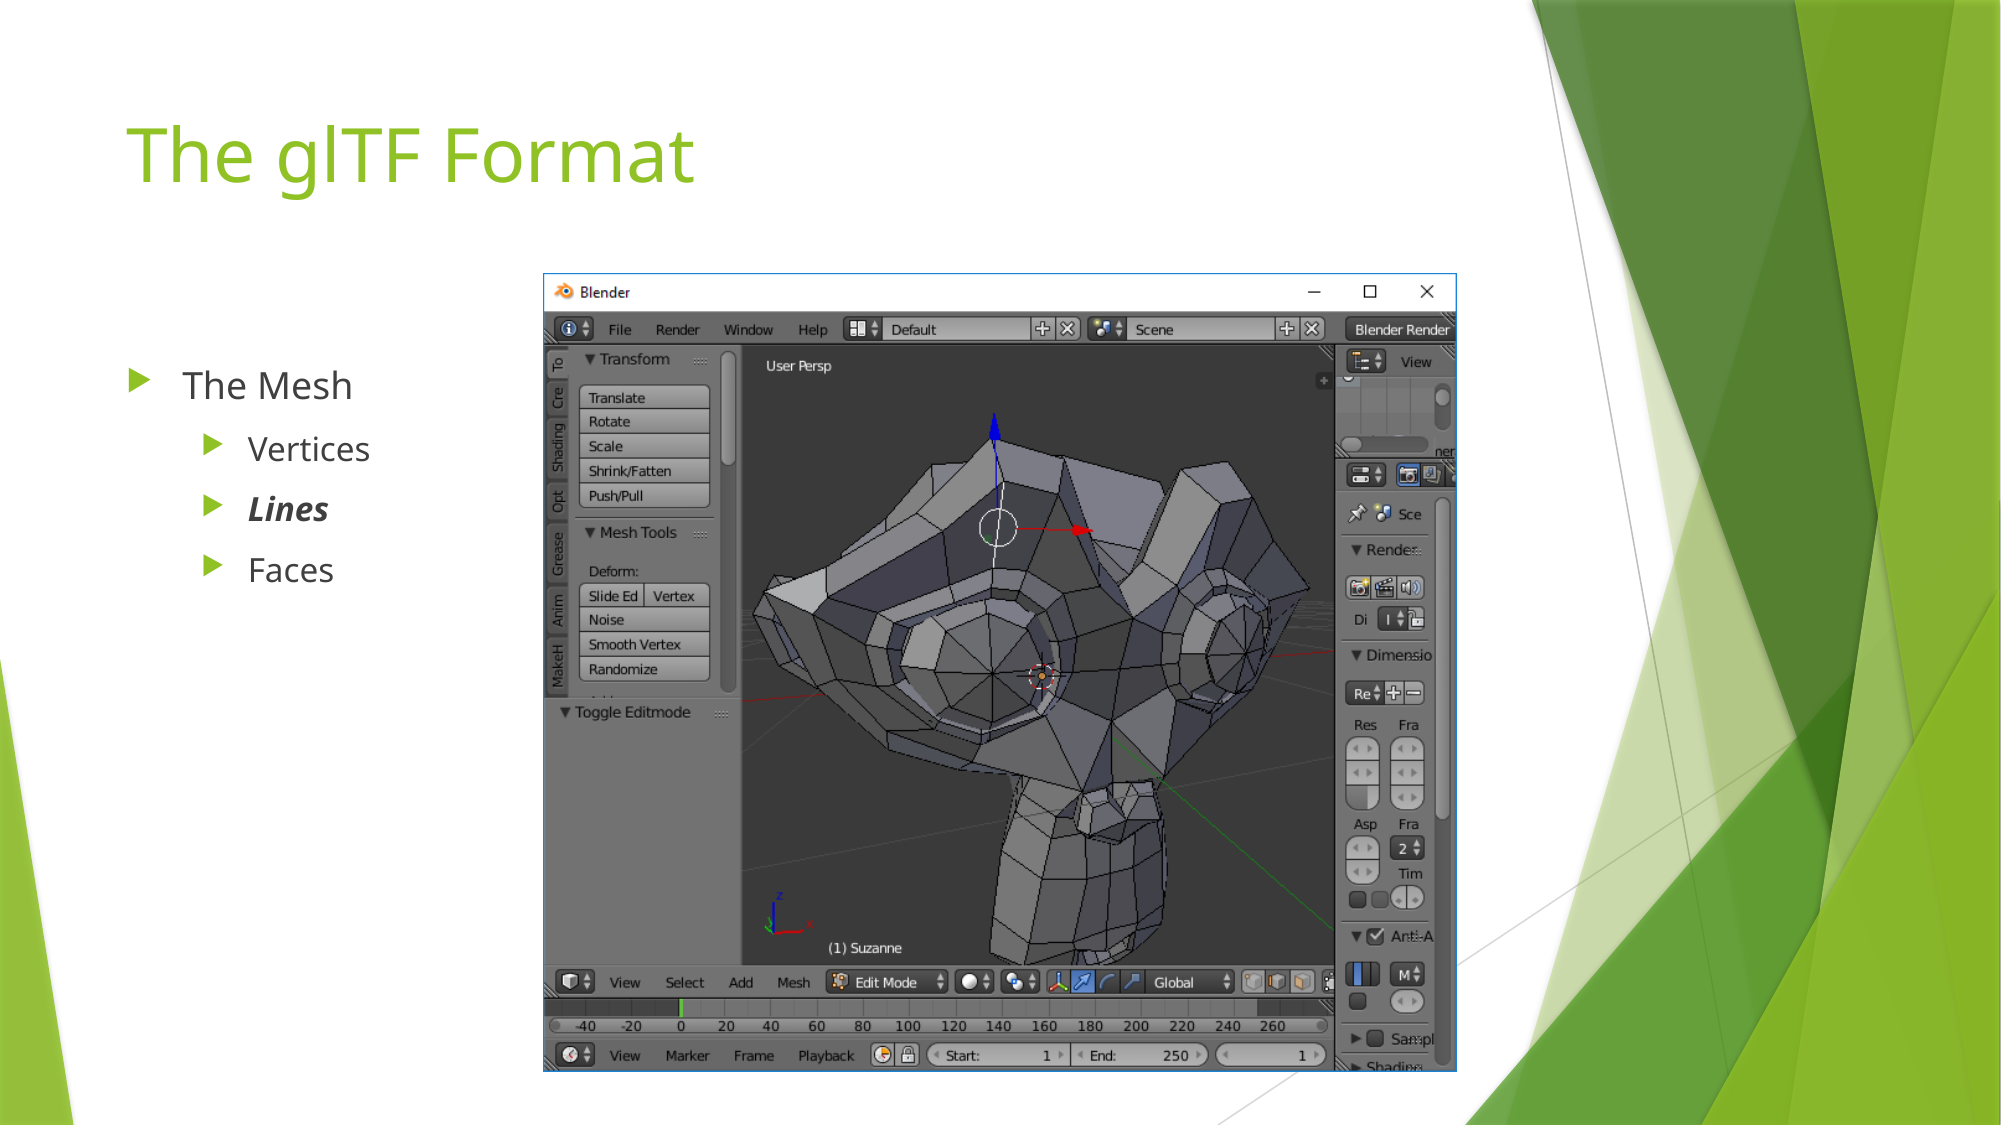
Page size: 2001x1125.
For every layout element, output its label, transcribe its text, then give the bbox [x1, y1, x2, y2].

title The glTF Format [111, 99, 1522, 317]
picture [543, 273, 1457, 1073]
list The Mesh Vertices Lines Faces [111, 354, 538, 992]
